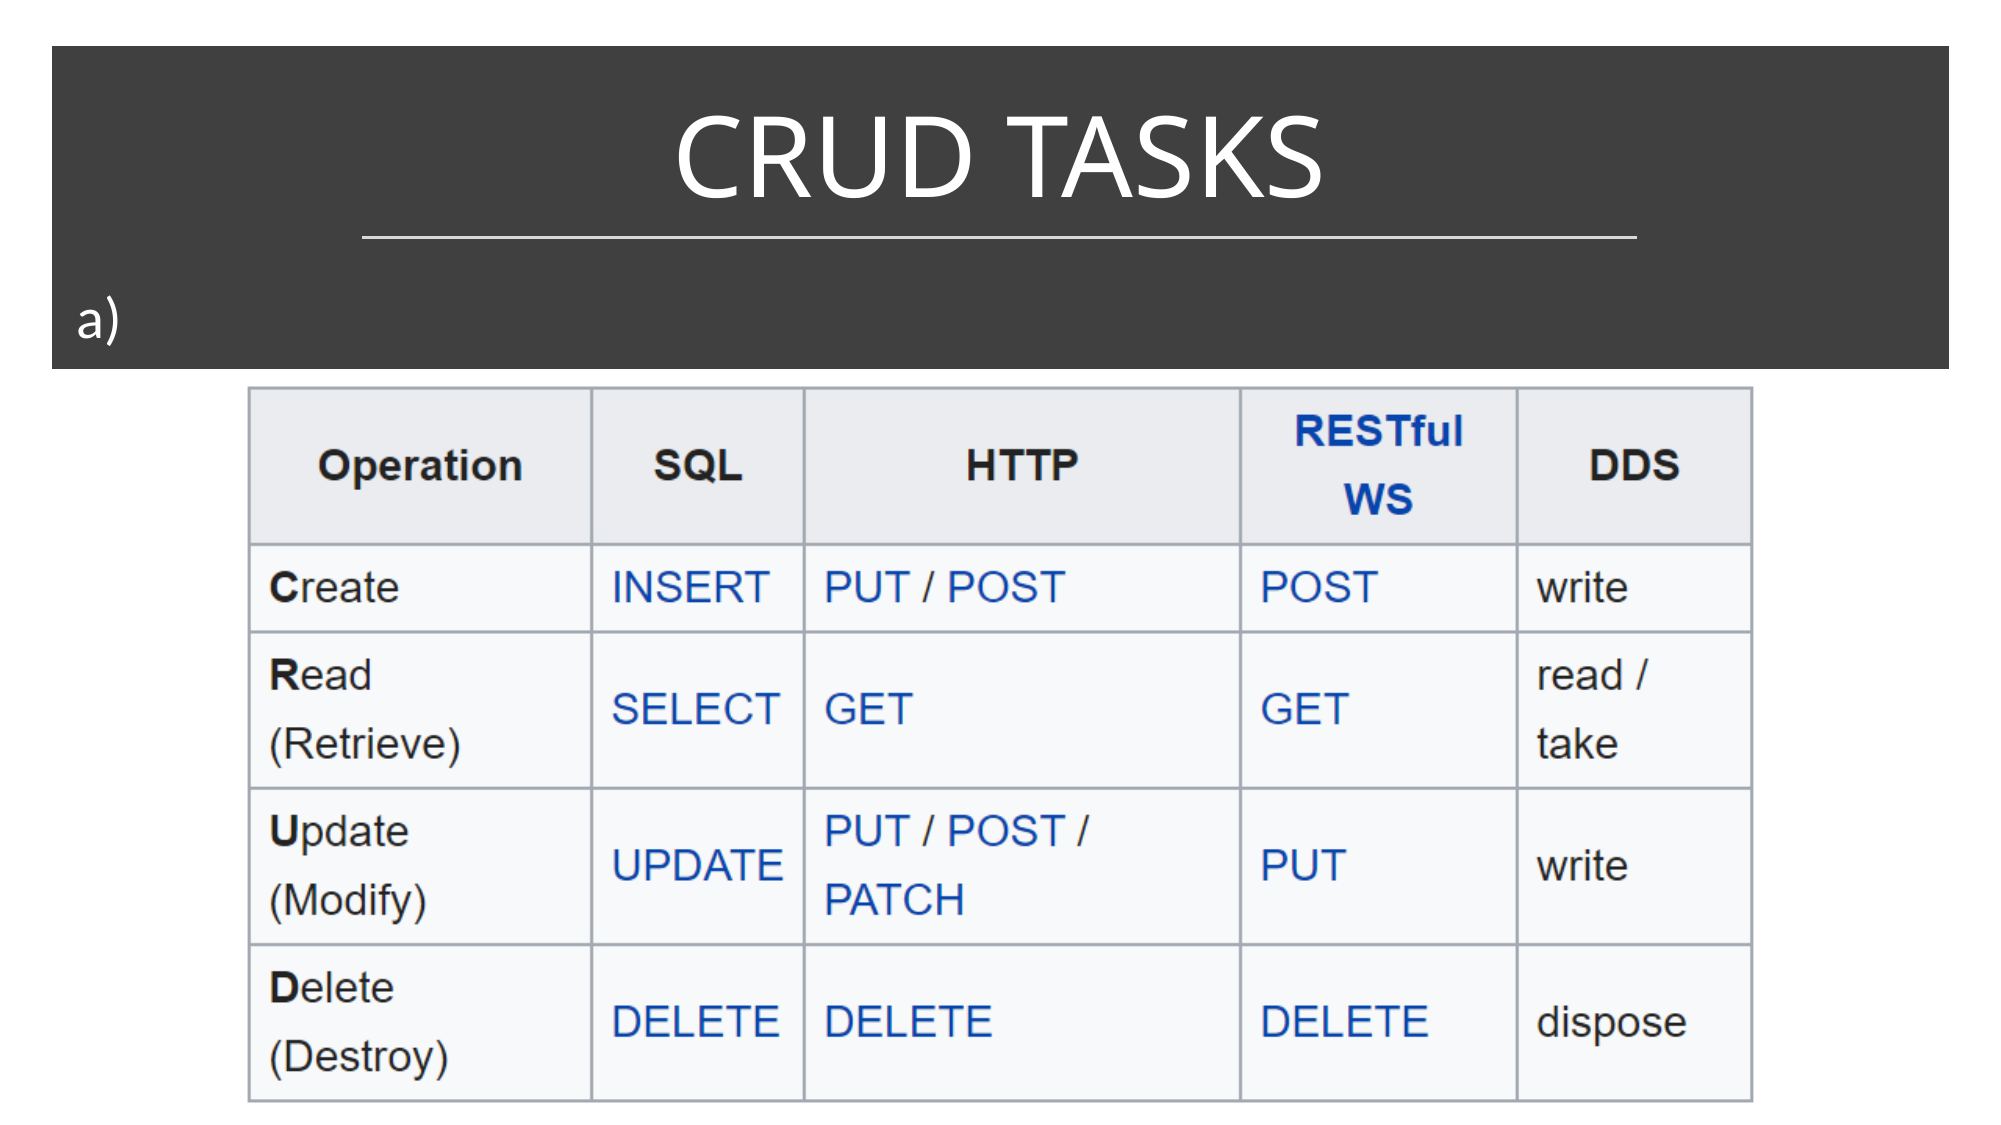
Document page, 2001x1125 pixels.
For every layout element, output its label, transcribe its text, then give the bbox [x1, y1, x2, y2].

text_box a) [61, 273, 208, 358]
text_box [61, 55, 1939, 360]
title CRUD TASKS [86, 76, 1914, 230]
picture [237, 378, 1763, 1109]
